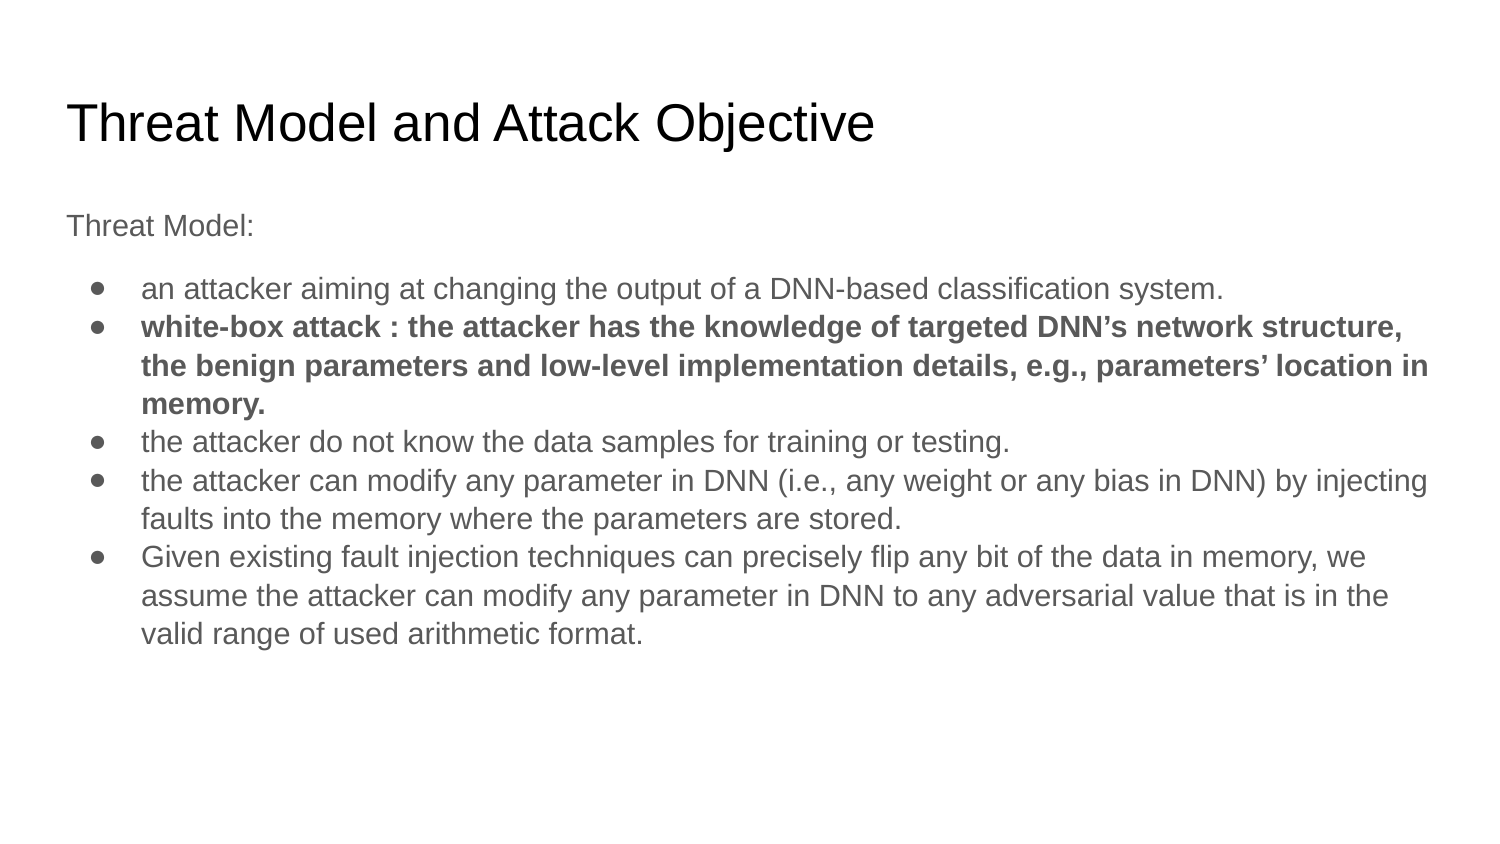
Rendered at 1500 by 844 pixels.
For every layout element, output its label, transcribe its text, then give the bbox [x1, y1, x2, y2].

title Threat Model and Attack Objective [51, 72, 1449, 167]
list Threat Model: an attacker aiming at changing the output of a DNN-based classification system. white-box attack : the attacker has the knowledge of targeted DNN’s network structure, the benign parameters and low-level implementation details, e.g., parameters’ location in memory. the attacker do not know the data samples for training or testing. the attacker can modify any parameter in DNN (i.e., any weight or any bias in DNN) by injecting faults into the memory where the parameters are stored. Given existing fault injection techniques can precisely flip any bit of the data in memory, we assume the attacker can modify any parameter in DNN to any adversarial value that is in the valid range of used arithmetic format. [51, 189, 1449, 750]
